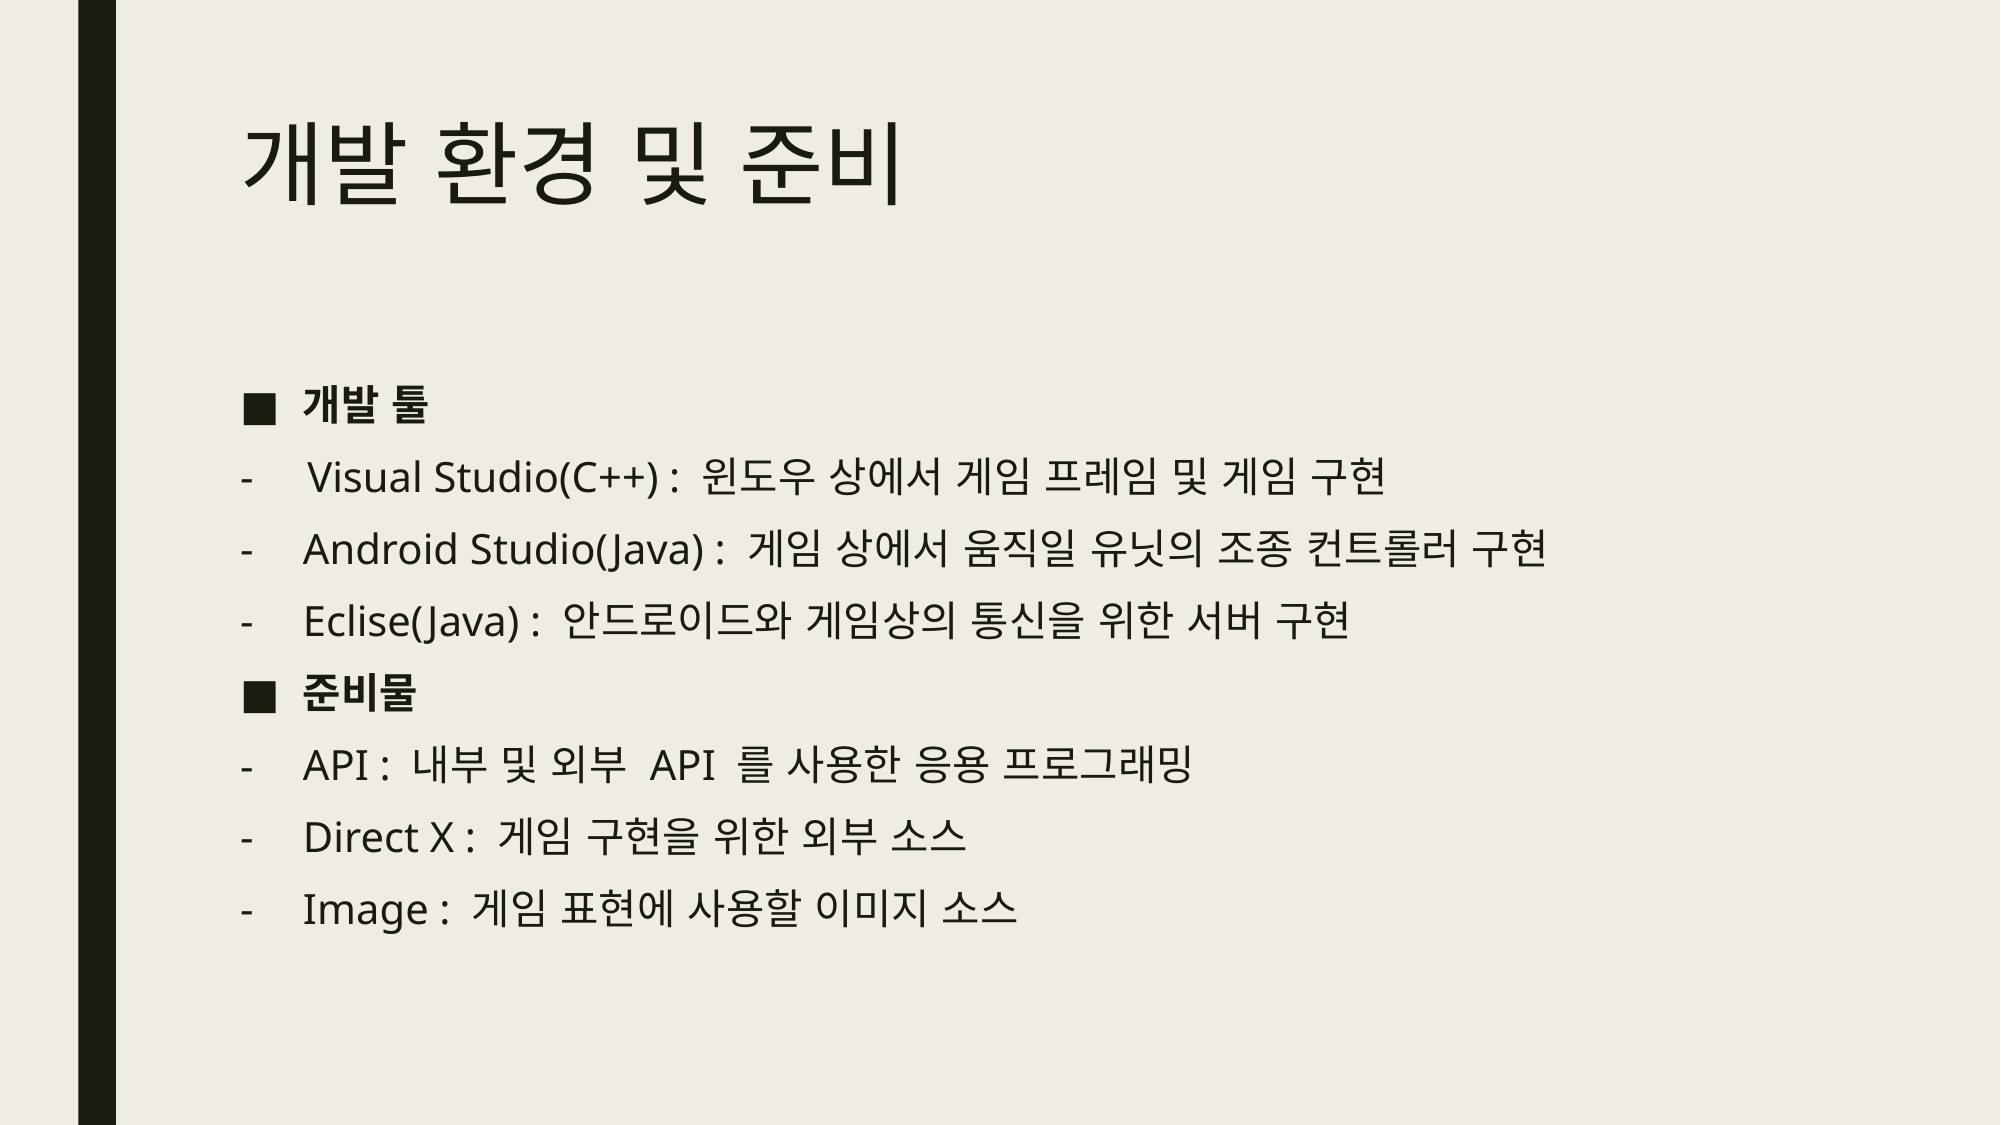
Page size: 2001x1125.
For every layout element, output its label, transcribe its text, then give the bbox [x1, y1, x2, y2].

list 개발 툴 - Visual Studio(C++) : 윈도우 상에서 게임 프레임 및 게임 구현 Android Studio(Java) : 게임 상에서 움직일 유닛의 조종 컨트롤러 구현 Eclise(Java) : 안드로이드와 게임상의 통신을 위한 서버 구현 준비물 API : 내부 및 외부 API 를 사용한 응용 프로그래밍 Direct X : 게임 구현을 위한 외부 소스 Image : 게임 표현에 사용할 이미지 소스 [225, 375, 1800, 963]
title 개발 환경 및 준비 [225, 112, 1800, 357]
